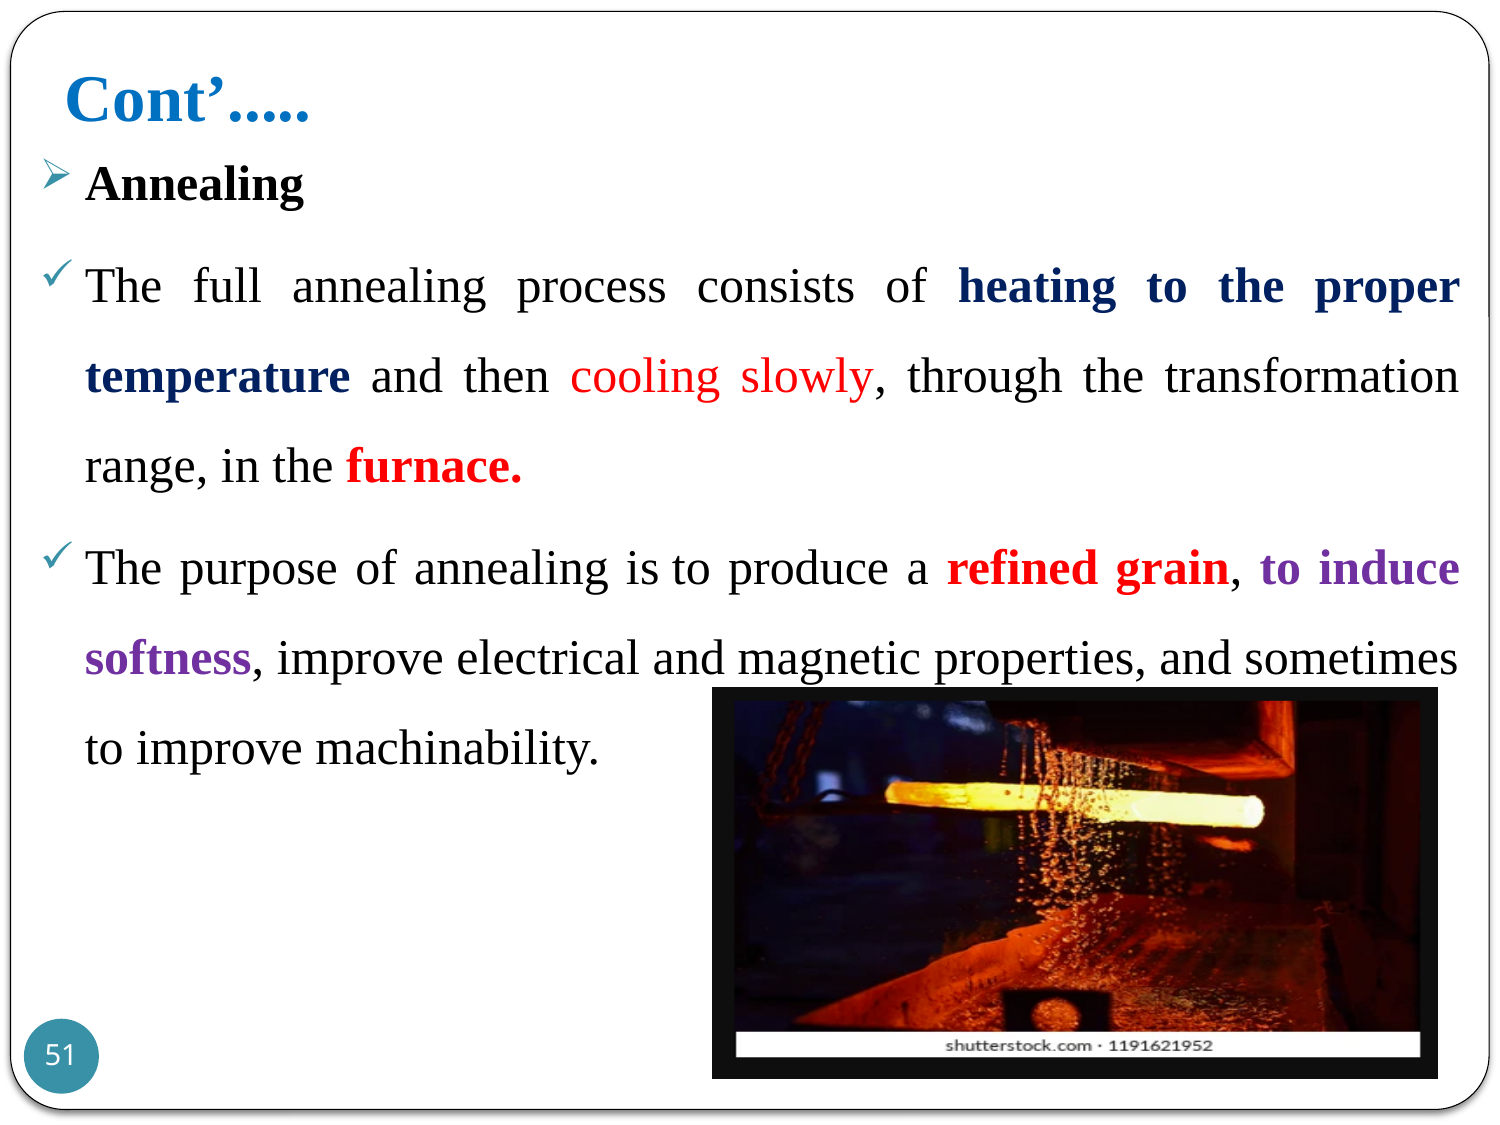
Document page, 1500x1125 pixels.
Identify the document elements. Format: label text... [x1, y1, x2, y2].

text_box [25, 0, 76, 27]
picture [712, 687, 1438, 1079]
slide_number 51 [41, 1088, 82, 1094]
title Cont’..... [50, 37, 1475, 112]
list Annealing The full annealing process consists of heating to the proper temperature and then cooling slowly, through the transformation range, in the furnace. The purpose of annealing is to produce a refined grain, to induce softness, improve electrical and magnetic properties, and sometimes to improve machinability. [24, 112, 1475, 1088]
